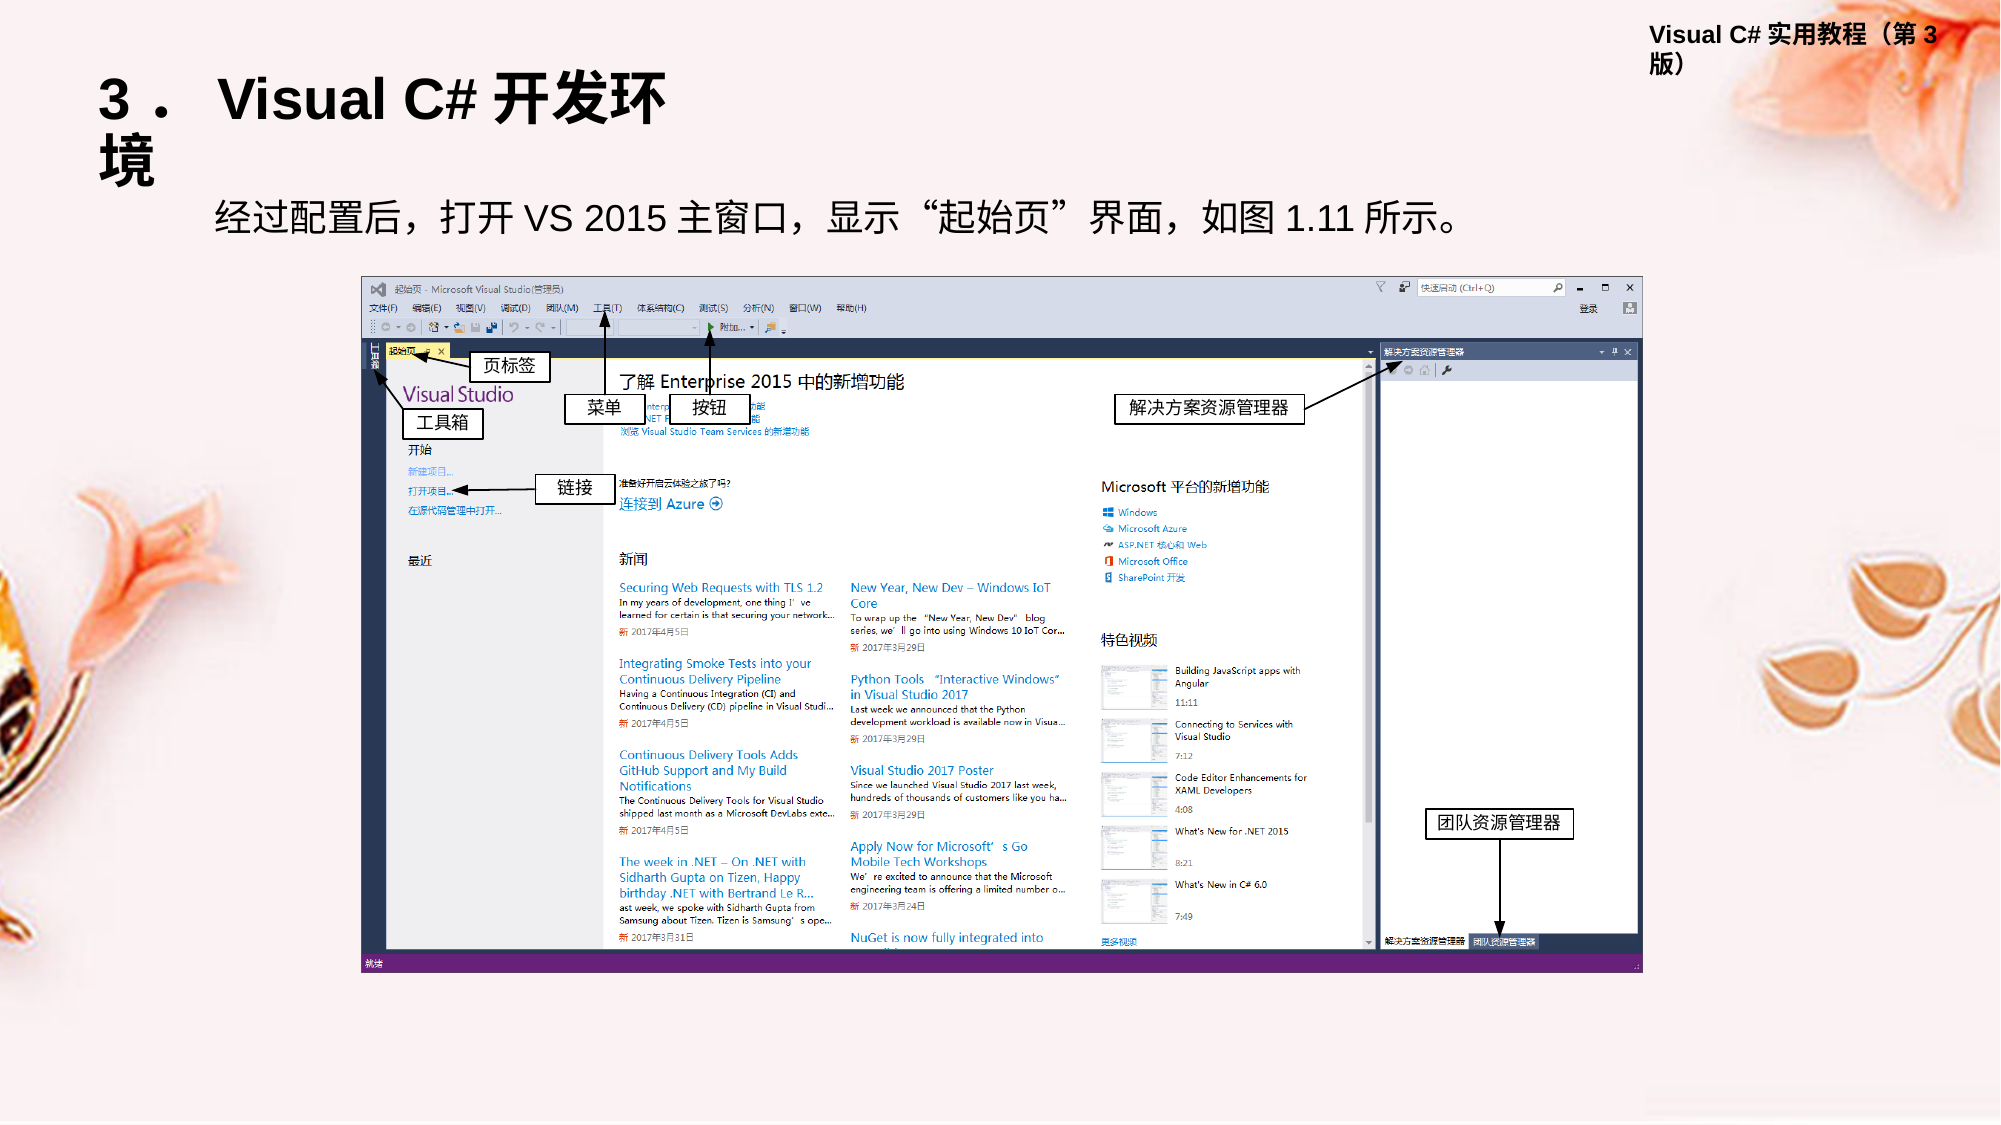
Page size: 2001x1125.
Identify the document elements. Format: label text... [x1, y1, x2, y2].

text_box 经过配置后，打开VS 2015主窗口，显示“起始页”界面，如图1.11所示。 [200, 186, 1455, 247]
picture [0, 0, 2001, 1125]
text_box 3．Visual C#开发环境 [83, 61, 728, 139]
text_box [354, 273, 1646, 976]
